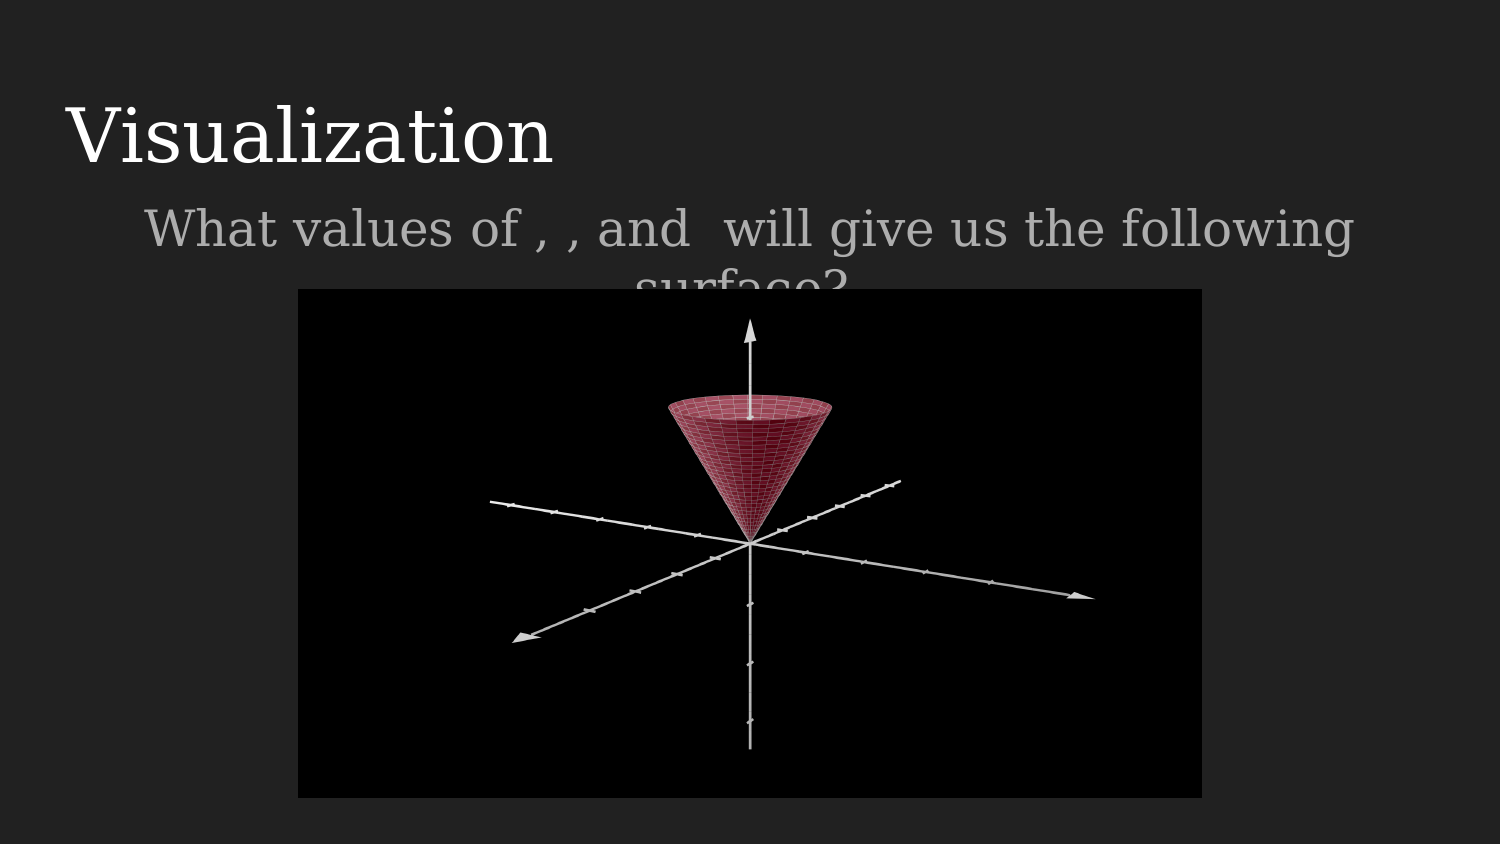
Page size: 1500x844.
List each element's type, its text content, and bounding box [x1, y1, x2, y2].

picture [298, 289, 1202, 798]
title Visualization [51, 72, 1449, 189]
text_box [267, 221, 380, 330]
